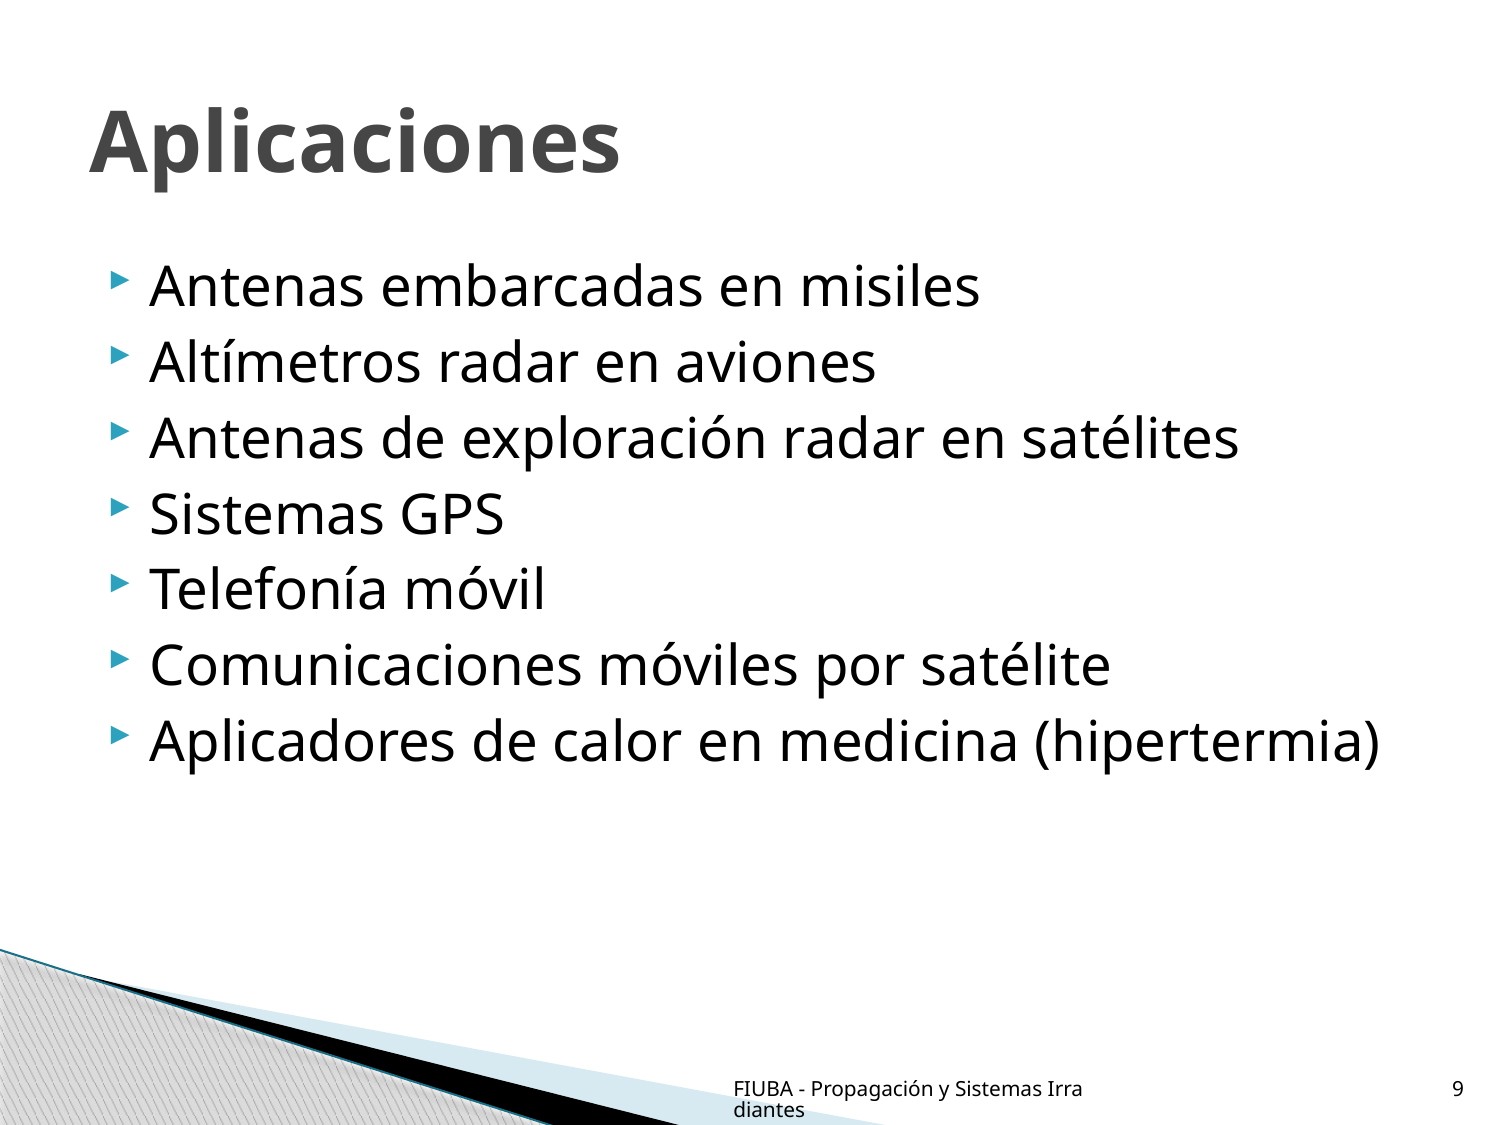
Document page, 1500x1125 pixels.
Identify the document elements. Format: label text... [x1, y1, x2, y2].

title Aplicaciones [75, 45, 1425, 233]
list Antenas embarcadas en misiles Altímetros radar en aviones Antenas de exploración radar en satélites Sistemas GPS Telefonía móvil Comunicaciones móviles por satélite Aplicadores de calor en medicina (hipertermia) [75, 243, 1425, 986]
slide_number 9 [1418, 1051, 1479, 1112]
footer FIUBA - Propagación y Sistemas Irradiantes [718, 1051, 1105, 1112]
